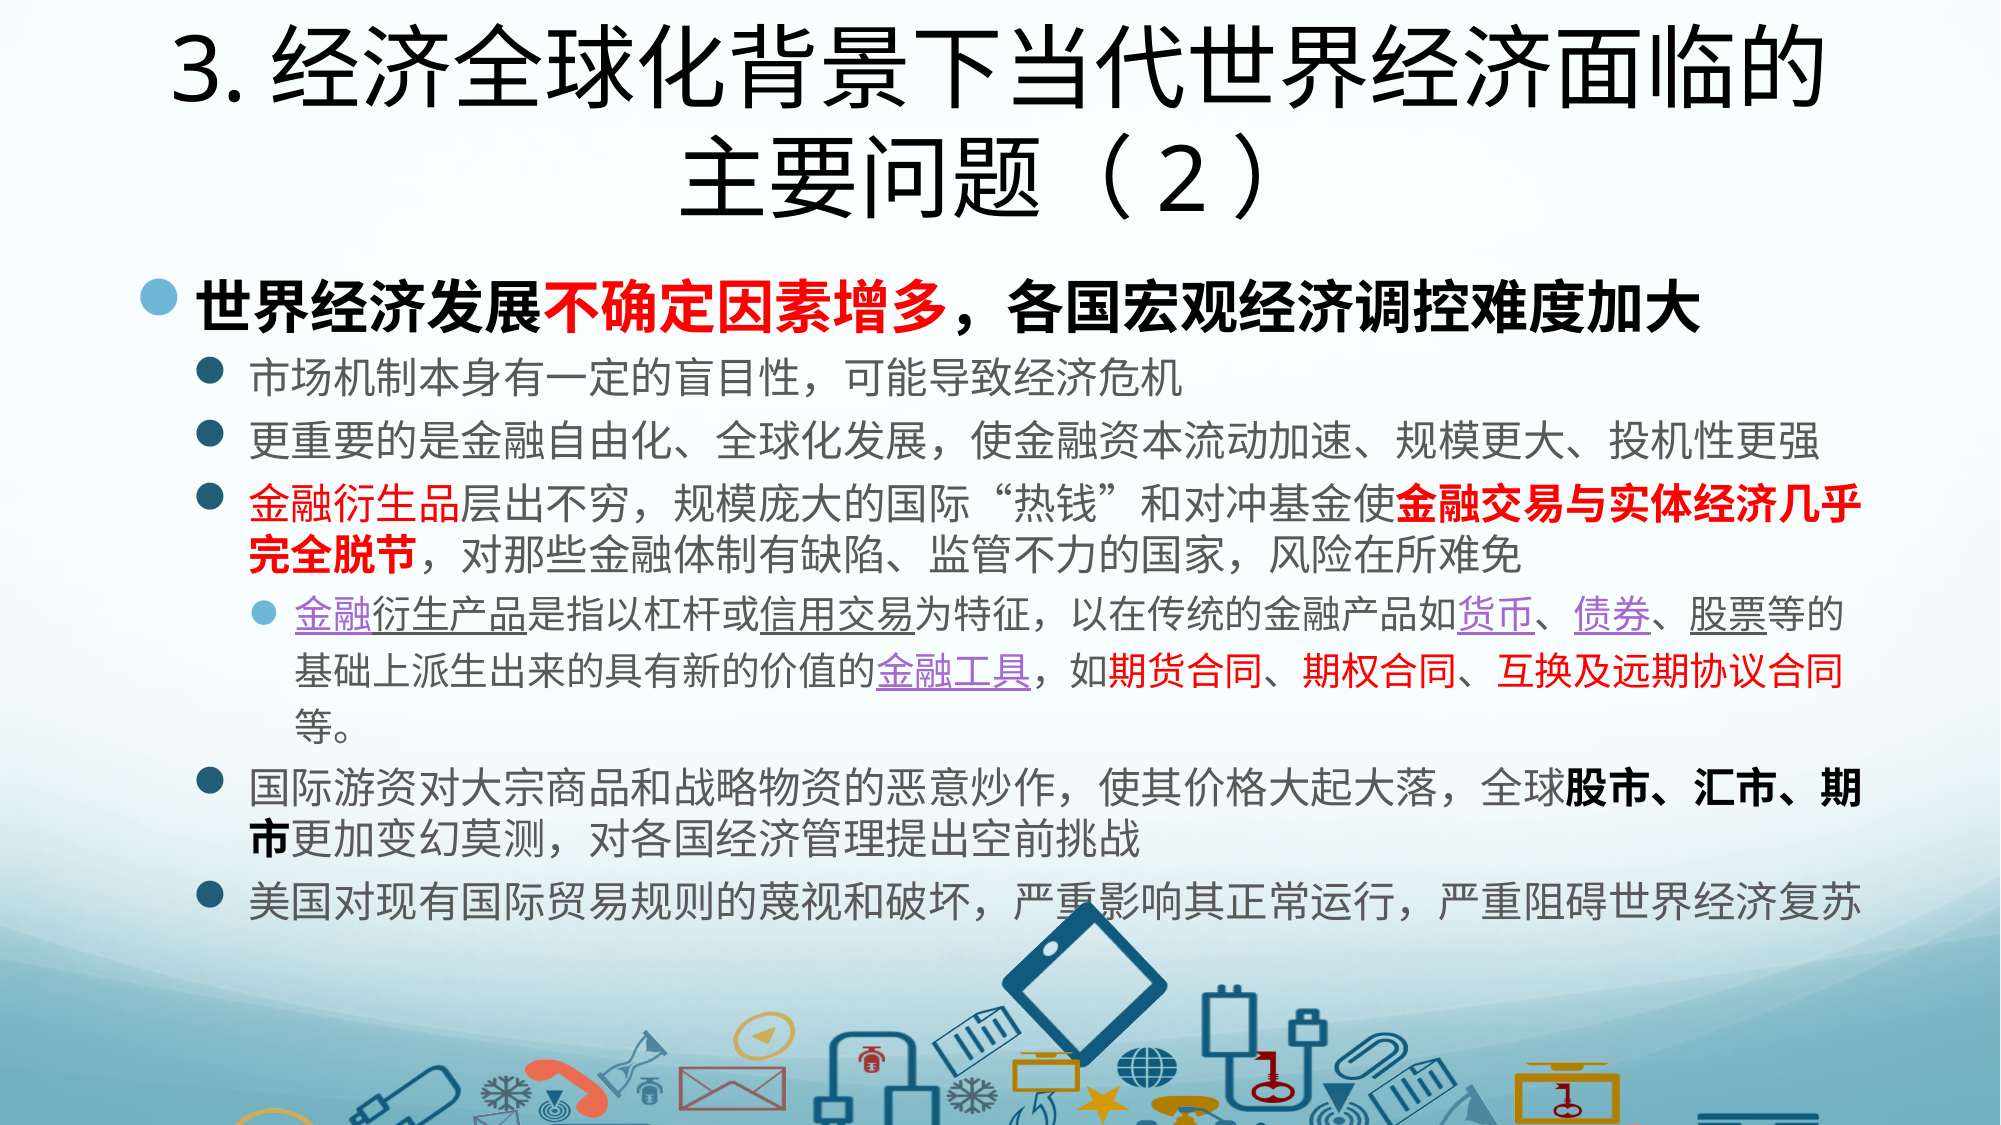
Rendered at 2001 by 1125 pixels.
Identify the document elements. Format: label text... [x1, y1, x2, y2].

list 世界经济发展不确定因素增多，各国宏观经济调控难度加大 市场机制本身有一定的盲目性，可能导致经济危机 更重要的是金融自由化、全球化发展，使金融资本流动加速、规模更大、投机性更强 金融衍生品层出不穷，规模庞大的国际“热钱”和对冲基金使金融交易与实体经济几乎完全脱节，对那些金融体制有缺陷、监管不力的国家，风险在所难免 金融衍生产品是指以杠杆或信用交易为特征，以在传统的金融产品如货币、债券、股票等的基础上派生出来的具有新的价值的金融工具，如期货合同、期权合同、互换及远期协议合同等。 国际游资对大宗商品和战略物资的恶意炒作，使其价格大起大落，全球股市、汇市、期市更加变幻莫测，对各国经济管理提出空前挑战 美国对现有国际贸易规则的蔑视和破坏，严重影响其正常运行，严重阻碍世界经济复苏 [120, 262, 1880, 908]
title 3.经济全球化背景下当代世界经济面临的主要问题（2） [120, 17, 1880, 237]
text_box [101, 910, 2000, 1125]
